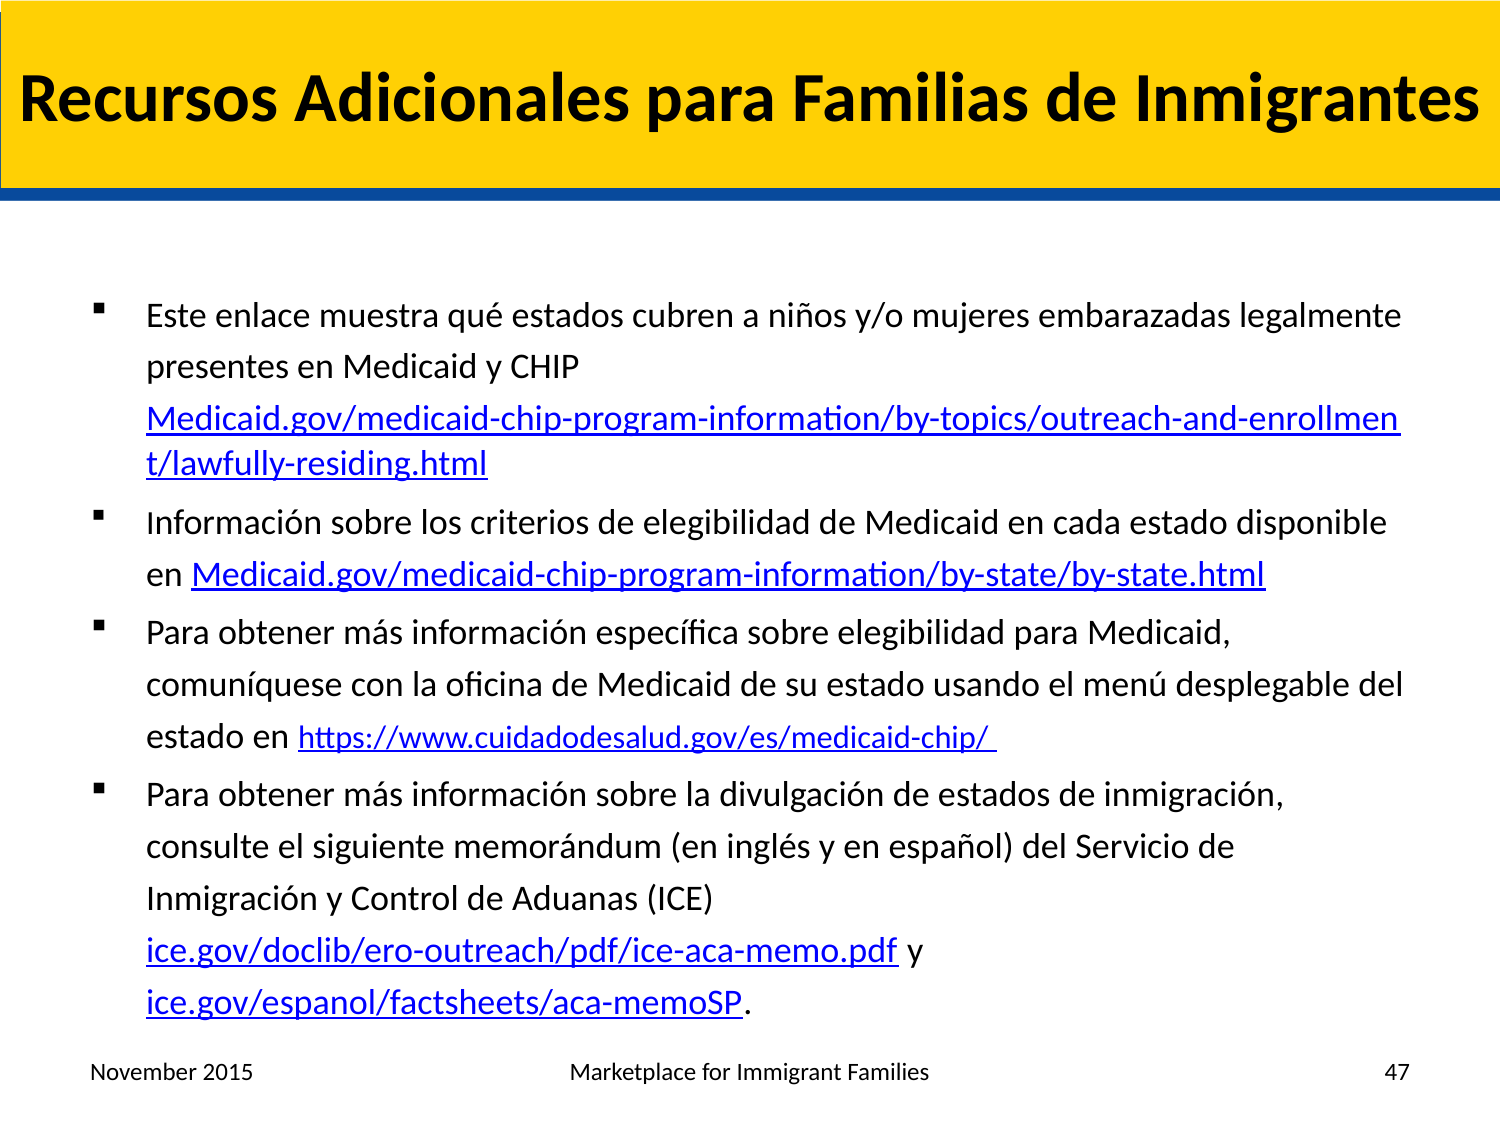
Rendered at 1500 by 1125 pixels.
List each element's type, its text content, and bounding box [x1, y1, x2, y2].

title Recursos Adicionales para Familias de Inmigrantes [0, 5, 1500, 182]
footer Marketplace for Immigrant Families [425, 1040, 1074, 1100]
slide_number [75, 1040, 425, 1100]
list Este enlace muestra qué estados cubren a niños y/o mujeres embarazadas legalmente presentes en Medicaid y CHIP Medicaid.gov/medicaid-chip-program-information/by-topics/outreach-and-enrollment/lawfully-residing.html Información sobre los criterios de elegibilidad de Medicaid en cada estado disponible en Medicaid.gov/medicaid-chip-program-information/by-state/by-state.html Para obtener más información específica sobre elegibilidad para Medicaid, comuníquese con la oficina de Medicaid de su estado usando el menú desplegable del estado en https://www.cuidadodesalud.gov/es/medicaid-chip/ Para obtener más información sobre la divulgación de estados de inmigración, consulte el siguiente memorándum (en inglés y en español) del Servicio de Inmigración y Control de Aduanas (ICE) ice.gov/doclib/ero-outreach/pdf/ice-aca-memo.pdf y ice.gov/espanol/factsheets/aca-memoSP. [75, 275, 1426, 1041]
slide_number 47 [1074, 1040, 1425, 1100]
